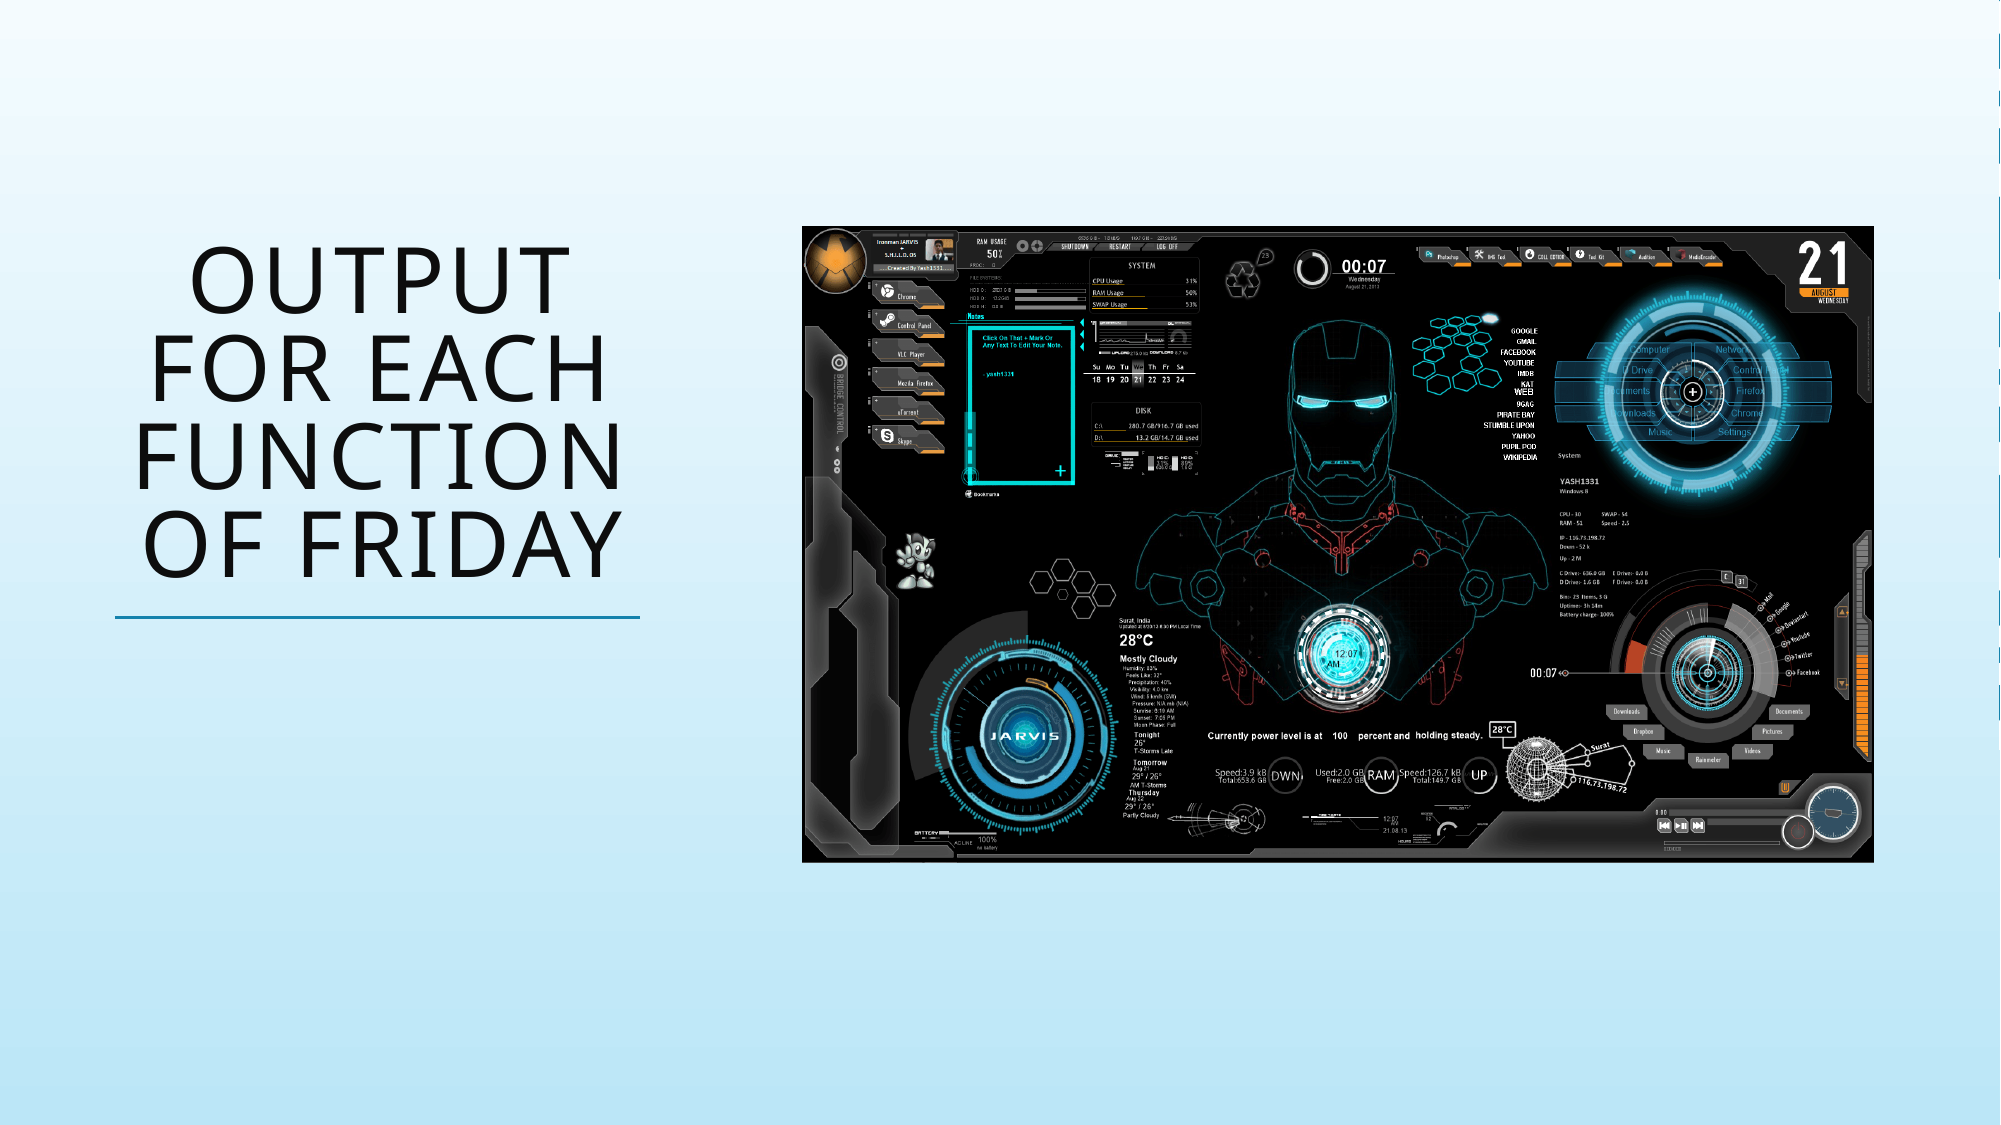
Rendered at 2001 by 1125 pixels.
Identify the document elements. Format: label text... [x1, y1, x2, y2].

text_box [0, 0, 2000, 1125]
picture [802, 226, 1874, 863]
title Output for each function of FRIDAY [104, 104, 659, 603]
